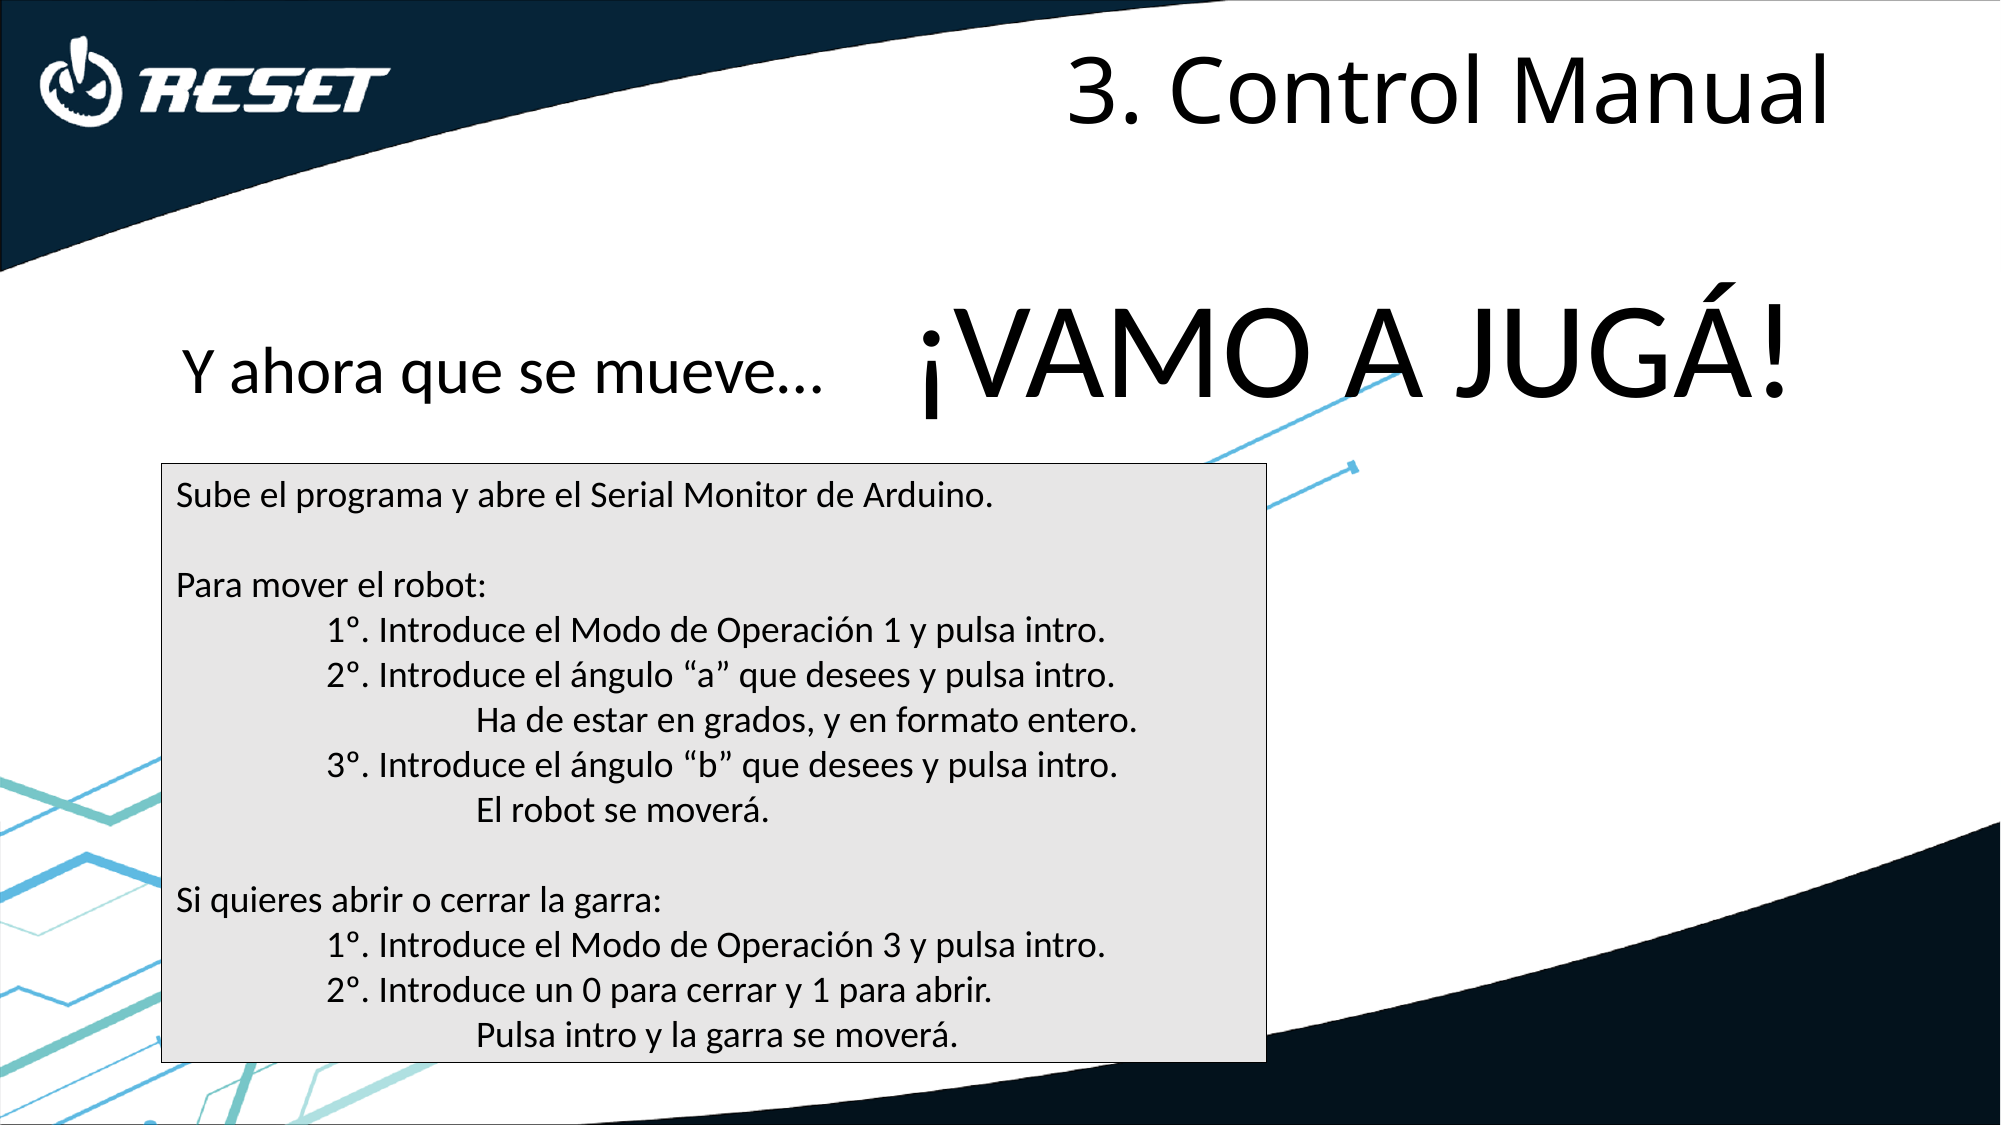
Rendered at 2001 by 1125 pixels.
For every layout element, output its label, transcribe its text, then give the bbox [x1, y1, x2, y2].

text_box Y ahora que se mueve… [167, 319, 894, 415]
text_box 3. Control Manual [714, 37, 1848, 150]
text_box ¡VAMO A JUGÁ! [894, 252, 2000, 432]
text_box Sube el programa y abre el Serial Monitor de Arduino. Para mover el robot: 1º. Introduce el Modo de Operación 1 y pulsa intro. 2º. Introduce el ángulo “a” que desees y pulsa intro. Ha de estar en grados, y en formato entero. 3º. Introduce el ángulo “b” que desees y pulsa intro. El robot se moverá. Si quieres abrir o cerrar la garra: 1º. Introduce el Modo de Operación 3 y pulsa intro. 2º. Introduce un 0 para cerrar y 1 para abrir. Pulsa intro y la garra se moverá. [161, 463, 1267, 1063]
picture [0, 0, 2001, 1125]
